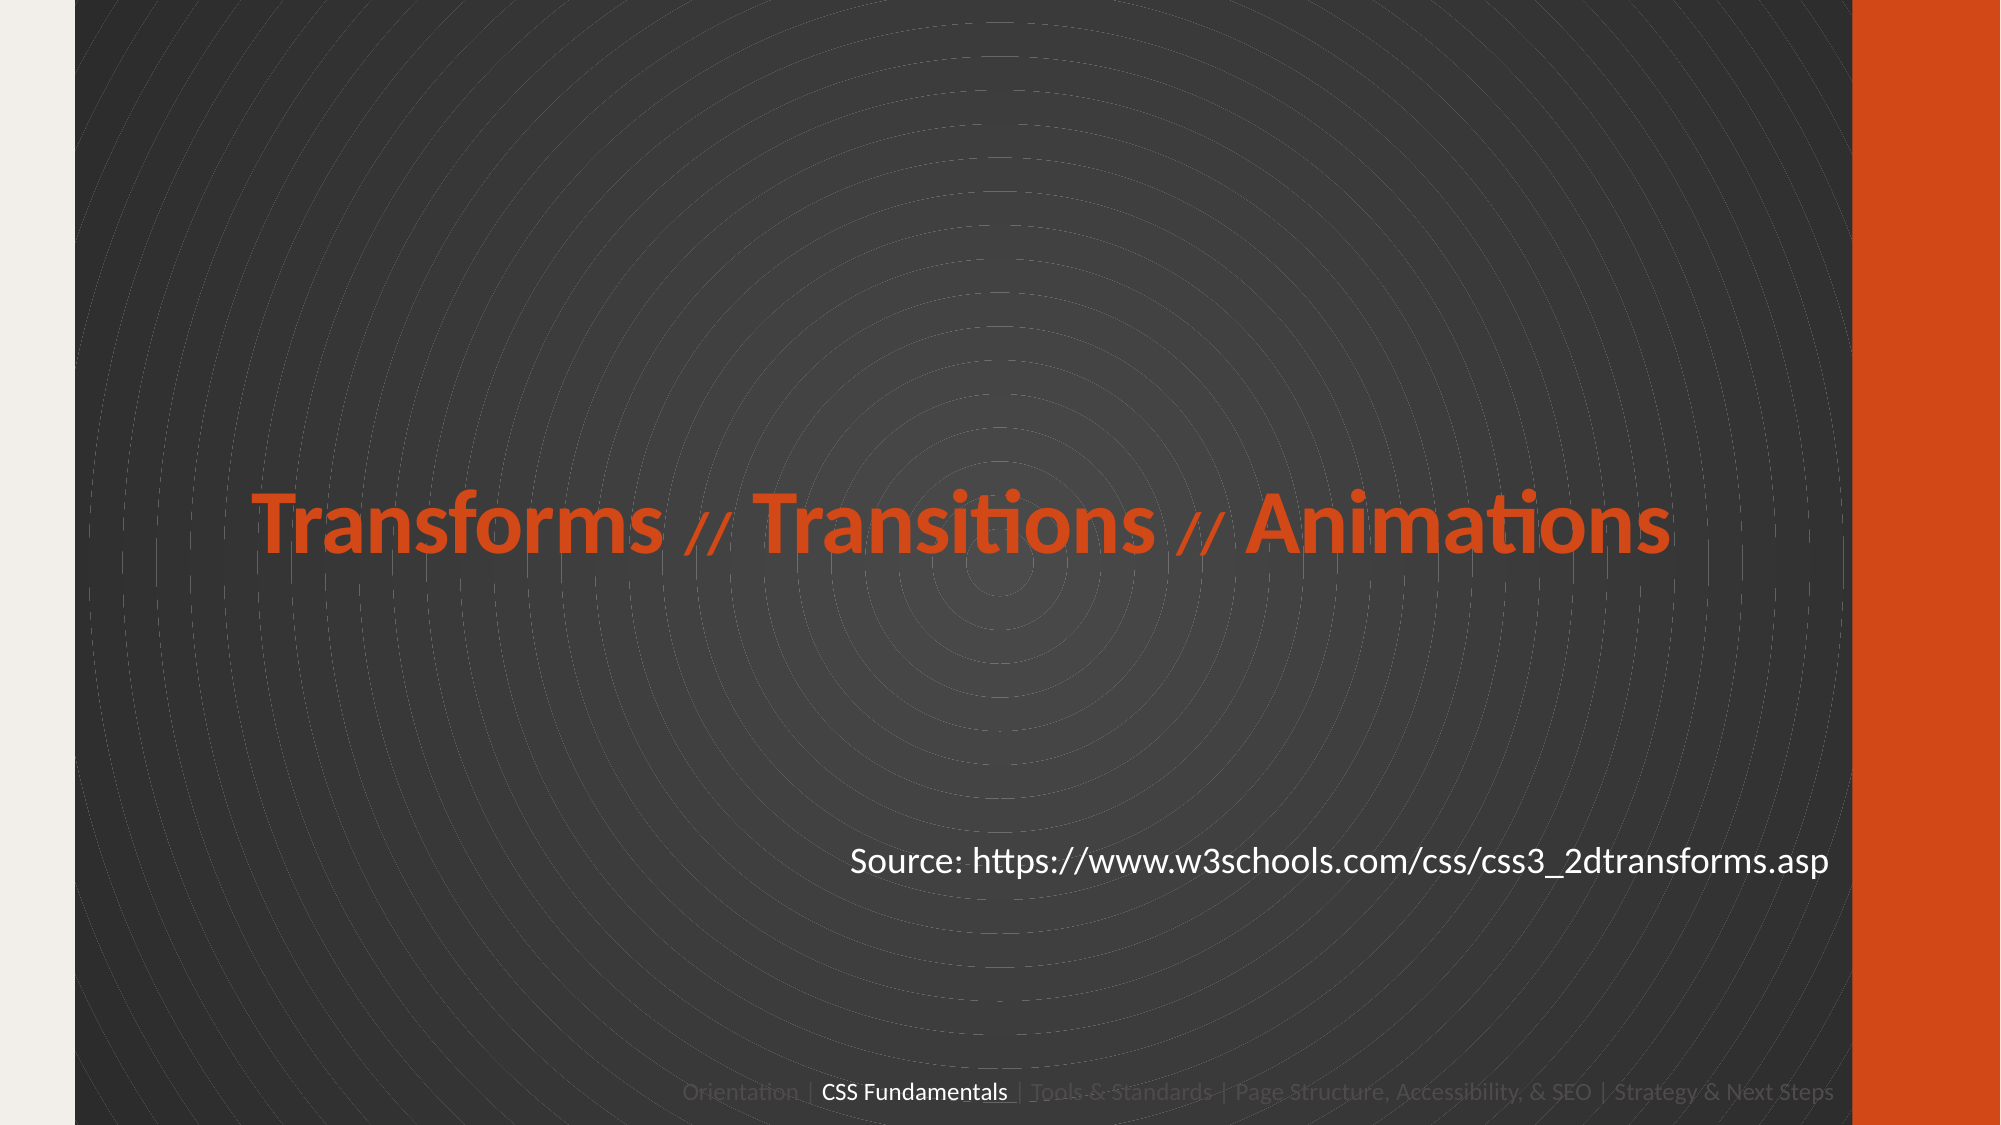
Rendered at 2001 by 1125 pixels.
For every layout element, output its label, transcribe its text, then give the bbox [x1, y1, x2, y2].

text_box Source: https://www.w3schools.com/css/css3_2dtransforms.asp [835, 828, 1846, 889]
text_box Orientation | CSS Fundamentals | Tools & Standards | Page Structure, Accessibility, & SEO | Strategy & Next Steps [72, 1068, 1851, 1113]
title Transforms // Transitions // Animations [166, 351, 1757, 581]
